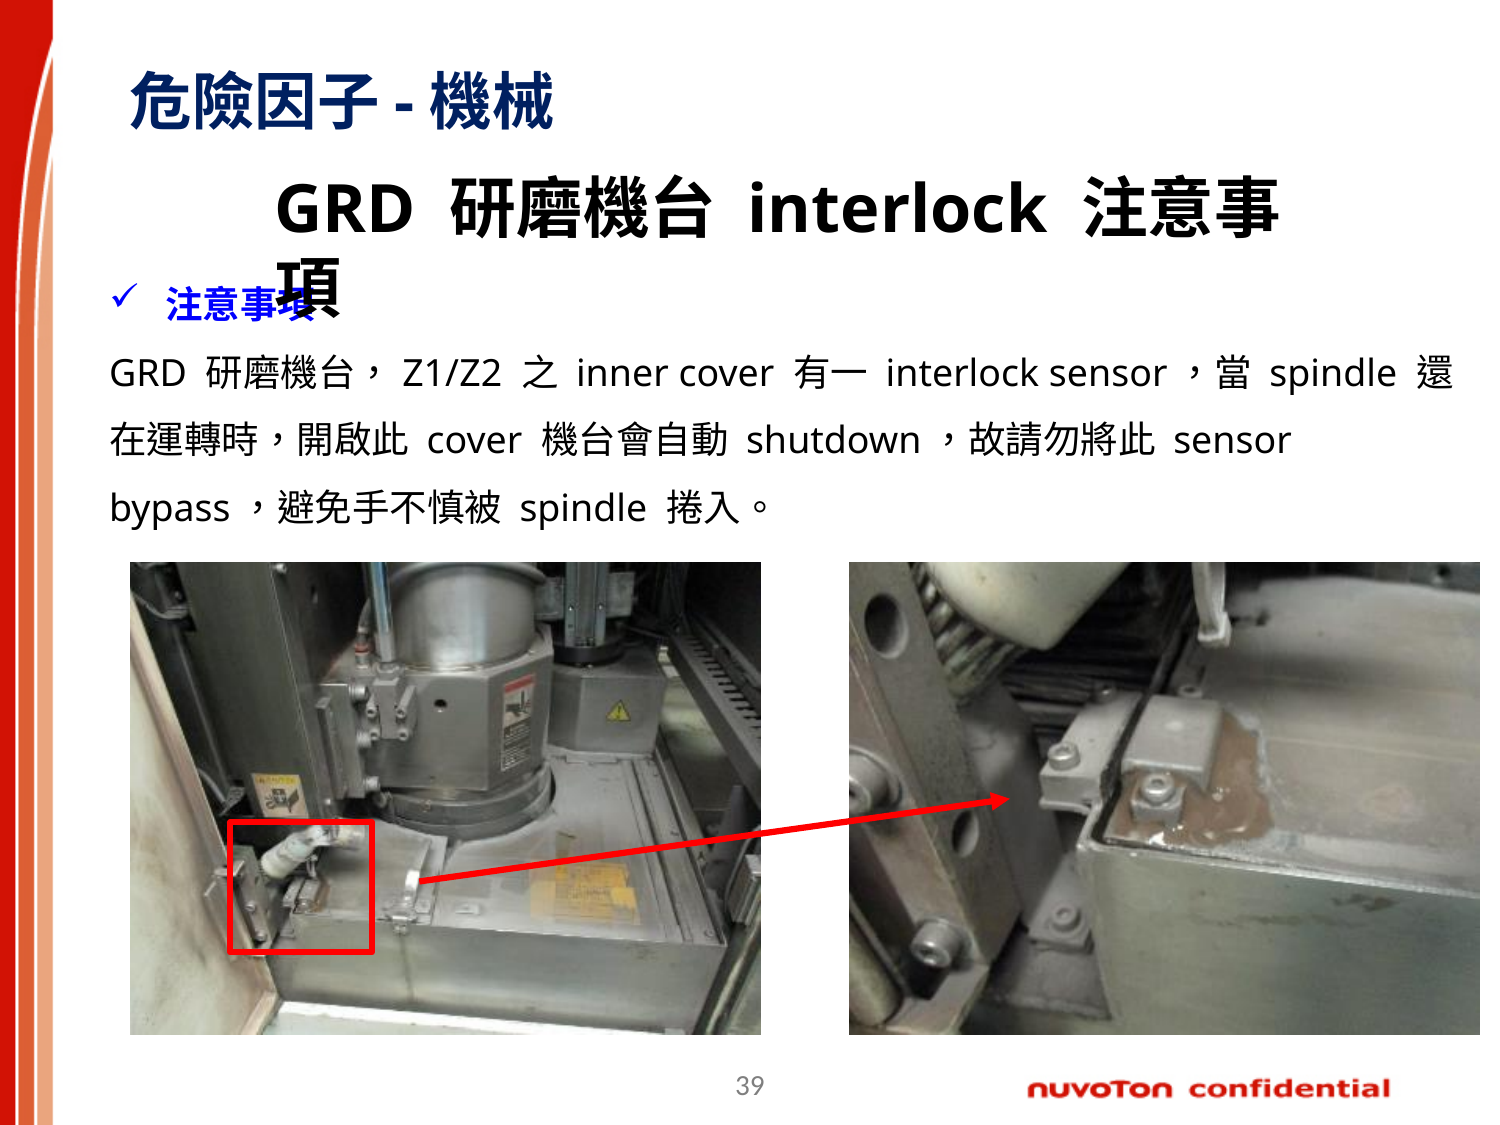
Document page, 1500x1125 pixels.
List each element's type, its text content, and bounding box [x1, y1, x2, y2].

slide_number 39 [512, 1058, 988, 1125]
text_box GRD 研磨機台 interlock 注意事項 [259, 158, 1317, 334]
text_box 危險因子-機械 [64, 54, 1447, 145]
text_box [418, 798, 1011, 882]
picture [0, 0, 1500, 1125]
text_box 注意事項 GRD 研磨機台，Z1/Z2 之 inner cover 有一 interlock sensor，當 spindle 還在運轉時，開啟此 cover 機台會自動 shutdown，故請勿將此 sensor bypass，避免手不慎被 spindle 捲入。 [94, 273, 1483, 537]
